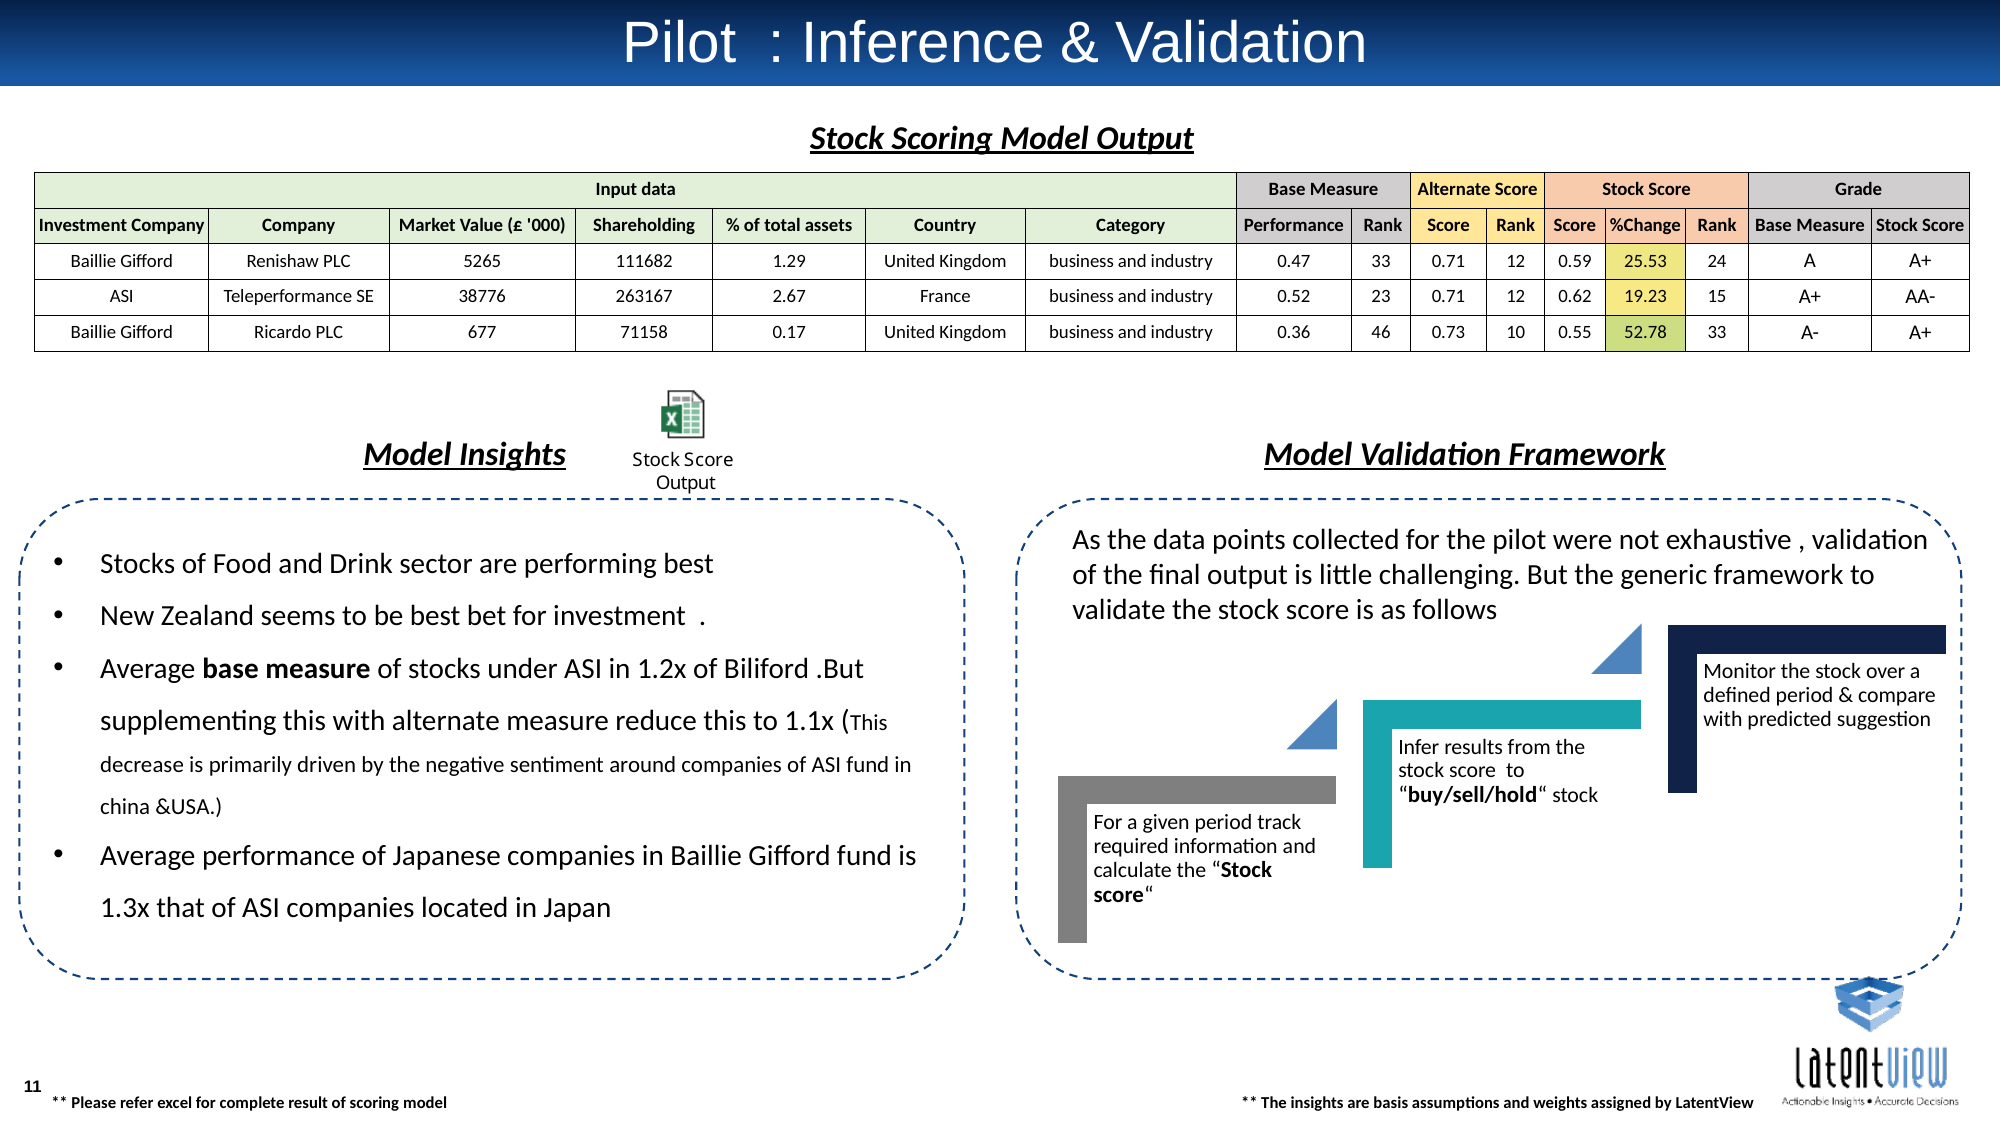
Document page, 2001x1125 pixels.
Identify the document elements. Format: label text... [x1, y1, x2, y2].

table_cell 10 [1487, 316, 1544, 351]
table_cell A- [1749, 316, 1871, 351]
table_cell Baillie Gifford [35, 316, 208, 351]
table_cell Ricardo PLC [209, 316, 389, 351]
table_cell 111682 [576, 244, 712, 279]
table_cell 52.78 [1606, 316, 1685, 351]
table_cell A [1749, 244, 1871, 279]
table_cell Investment Company [35, 209, 208, 243]
table_cell 12 [1487, 244, 1544, 279]
table_cell Teleperformance SE [209, 280, 389, 315]
table_cell 0.52 [1237, 280, 1351, 315]
table_cell 15 [1686, 280, 1748, 315]
picture [1754, 959, 1988, 1125]
table_cell 46 [1352, 316, 1410, 351]
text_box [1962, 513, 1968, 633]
table_cell Baillie Gifford [35, 244, 208, 279]
table_cell Company [209, 209, 389, 243]
table_cell business and industry [1026, 280, 1236, 315]
table_cell Rank [1686, 209, 1748, 243]
table_cell Score [1411, 209, 1486, 243]
table_cell 0.62 [1545, 280, 1605, 315]
table_cell A+ [1749, 280, 1871, 315]
table_cell 38776 [390, 280, 575, 315]
text_box [18, 497, 966, 981]
table_cell Shareholding [576, 209, 712, 243]
table_cell A+ [1872, 244, 1969, 279]
table_cell 2.67 [713, 280, 865, 315]
text_box Model Validation Framework [1223, 425, 1707, 480]
table_cell business and industry [1026, 244, 1236, 279]
table_cell 33 [1686, 316, 1748, 351]
table_cell 0.73 [1411, 316, 1486, 351]
table_cell 0.36 [1237, 316, 1351, 351]
table_header Base Measure [1237, 173, 1410, 208]
table_cell Rank [1487, 209, 1544, 243]
table_cell Renishaw PLC [209, 244, 389, 279]
table_cell % of total assets [713, 209, 865, 243]
table_cell 0.71 [1411, 280, 1486, 315]
table_header Grade [1749, 173, 1969, 208]
table_cell 12 [1487, 280, 1544, 315]
text_box ** The insights are basis assumptions and weights assigned by LatentView [1226, 1084, 1770, 1120]
table_cell France [866, 280, 1025, 315]
table_cell 25.53 [1606, 244, 1685, 279]
table_cell Performance [1237, 209, 1351, 243]
table_header Stock Score [1545, 173, 1748, 208]
table_cell %Change [1606, 209, 1685, 243]
title Pilot : Inference & Validation [98, 9, 1894, 77]
table_cell business and industry [1026, 316, 1236, 351]
table_cell 5265 [390, 244, 575, 279]
table_cell 19.23 [1606, 280, 1685, 315]
table_header Alternate Score [1411, 173, 1544, 208]
text_box Stocks of Food and Drink sector are performing best New Zealand seems to be best bet for investment . Average base measure of stocks under ASI in 1.2x of Biliford .But supplementing this with alternate measure reduce this to 1.1x (This decrease is primarily driven by the negative sentiment around companies of ASI fund in china &USA.) Average performance of Japanese companies in Baillie Gifford fund is 1.3x that of ASI companies located in Japan [16, 496, 610, 896]
table_cell Base Measure [1749, 209, 1871, 243]
table_cell Score [1545, 209, 1605, 243]
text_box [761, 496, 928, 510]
table_cell Stock Score [1872, 209, 1969, 243]
table_cell 677 [390, 316, 575, 351]
text_box Stock Scoring Model Output [760, 108, 1244, 164]
table_cell Country [866, 209, 1025, 243]
table_cell 0.71 [1411, 244, 1486, 279]
table_cell Category [1026, 209, 1236, 243]
table_cell A+ [1872, 316, 1969, 351]
table_cell Rank [1352, 209, 1410, 243]
table_cell 71158 [576, 316, 712, 351]
table_cell 1.29 [713, 244, 865, 279]
table_cell AA- [1872, 280, 1969, 315]
table_cell 0.17 [713, 316, 865, 351]
table_cell ASI [35, 280, 208, 315]
text_box ** Please refer excel for complete result of scoring model [36, 1084, 463, 1120]
table_cell 0.47 [1237, 244, 1351, 279]
table_cell 263167 [576, 280, 712, 315]
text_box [610, 389, 761, 517]
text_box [1016, 498, 1962, 1023]
table_cell Market Value (£ '000) [390, 209, 575, 243]
table_header Input data [35, 173, 1236, 208]
table_cell 33 [1352, 244, 1410, 279]
table_cell United Kingdom [866, 244, 1025, 279]
table_cell 24 [1686, 244, 1748, 279]
table_cell 0.55 [1545, 316, 1605, 351]
text_box Model Insights [222, 425, 610, 480]
table_cell 23 [1352, 280, 1410, 315]
table_cell United Kingdom [866, 316, 1025, 351]
table_cell 0.59 [1545, 244, 1605, 279]
